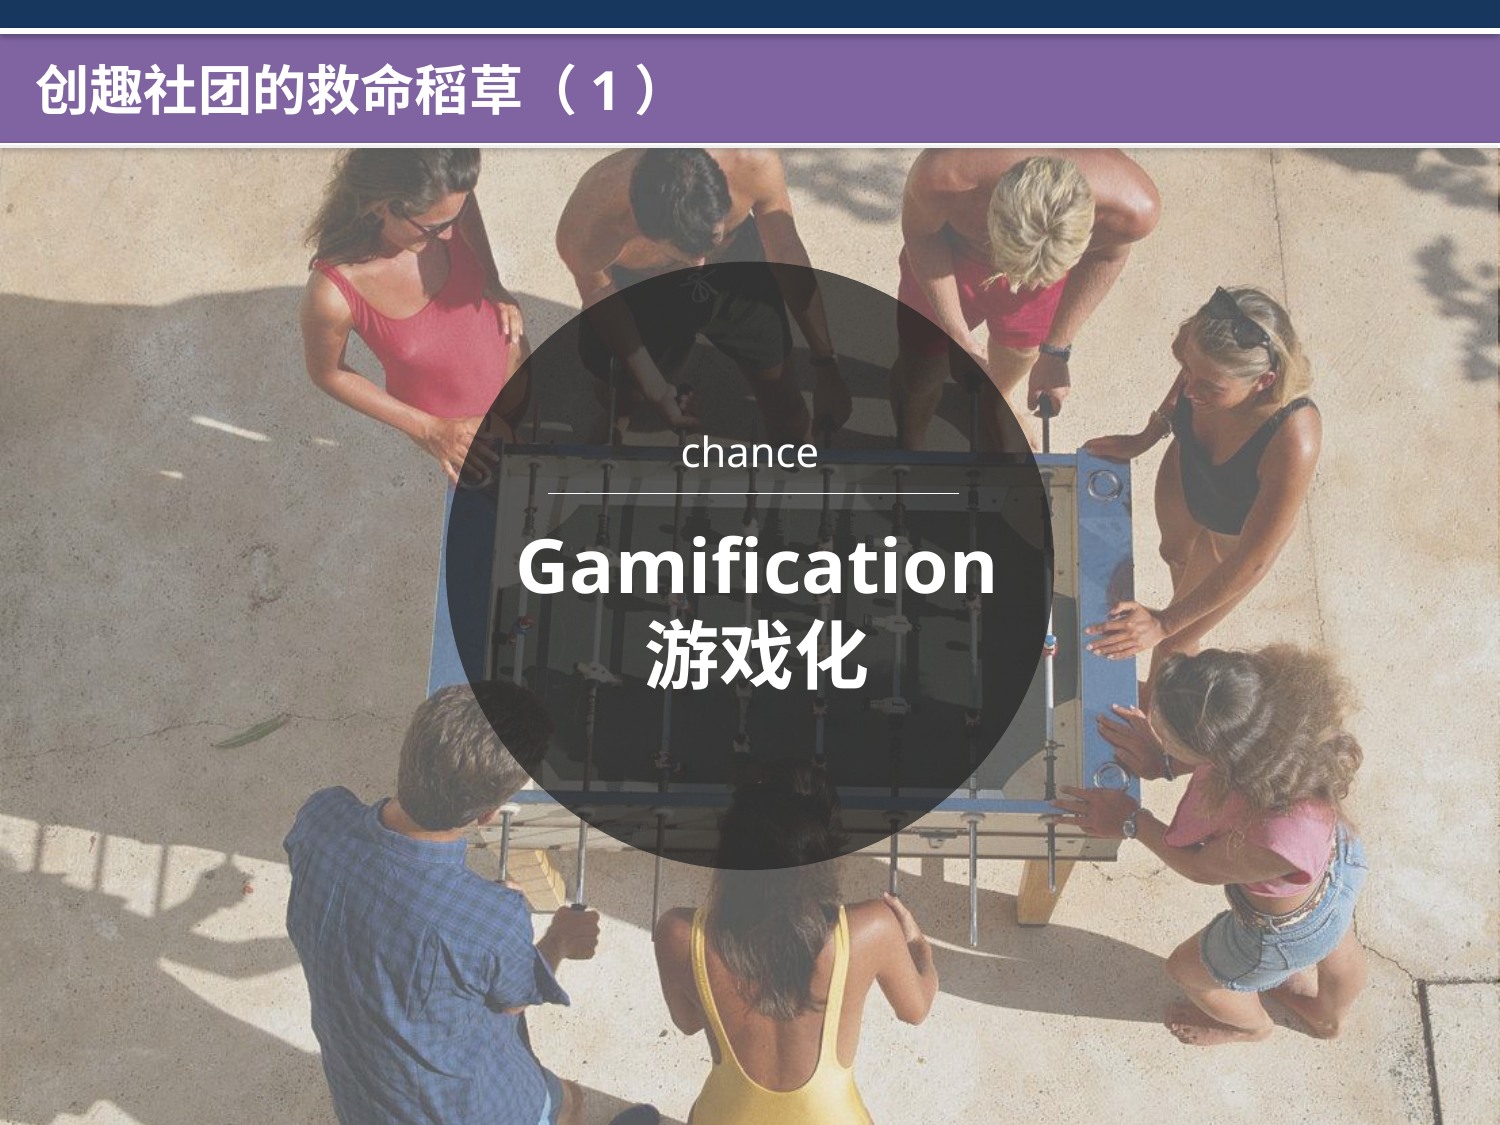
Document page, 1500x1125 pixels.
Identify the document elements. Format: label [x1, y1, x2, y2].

picture [0, 146, 1500, 1125]
text_box [0, 36, 1500, 146]
